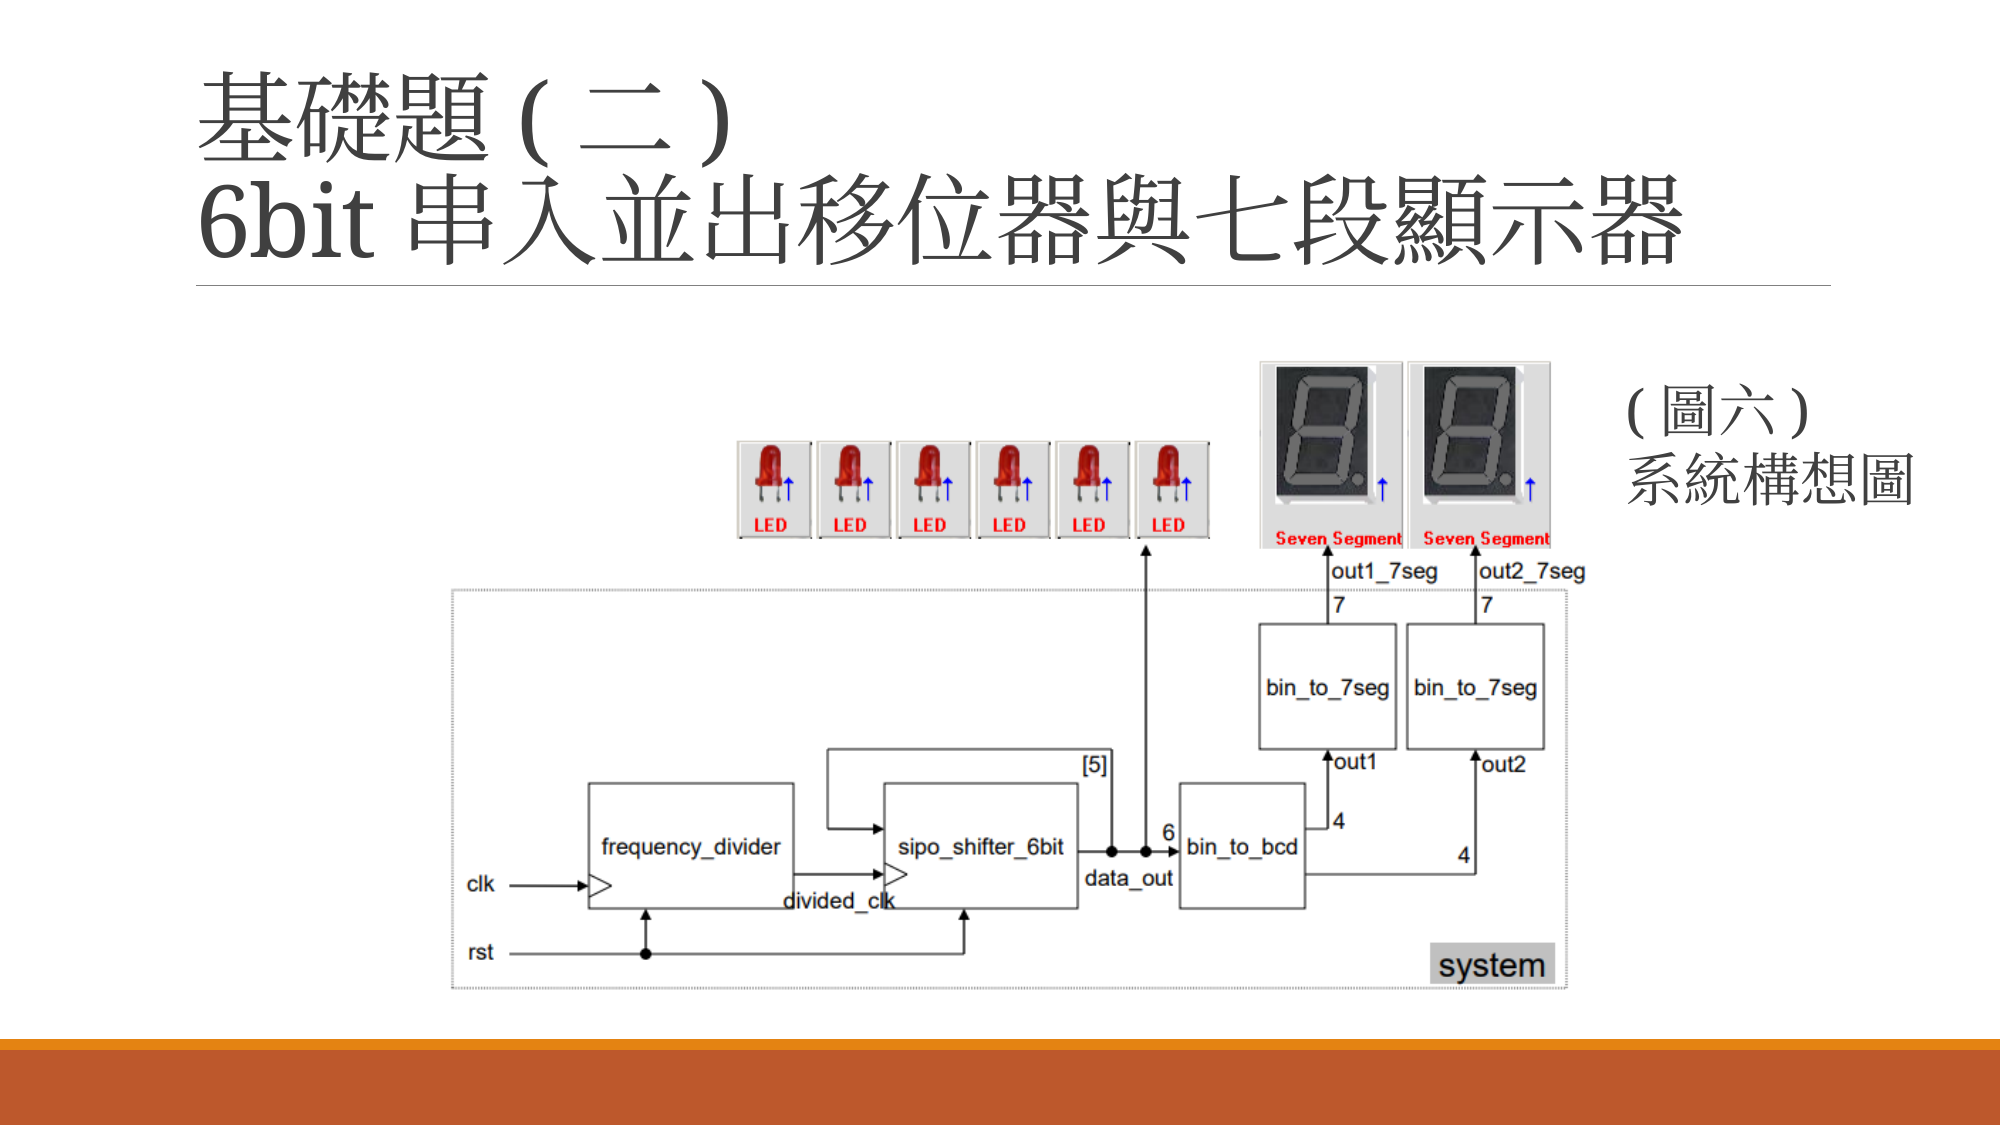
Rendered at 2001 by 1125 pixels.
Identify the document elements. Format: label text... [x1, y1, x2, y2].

title 基礎題(二) 6bit串入並出移位器與七段顯示器 [180, 47, 1830, 285]
text_box (圖六) 系統構想圖 [1620, 366, 1932, 521]
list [400, 317, 1610, 1010]
